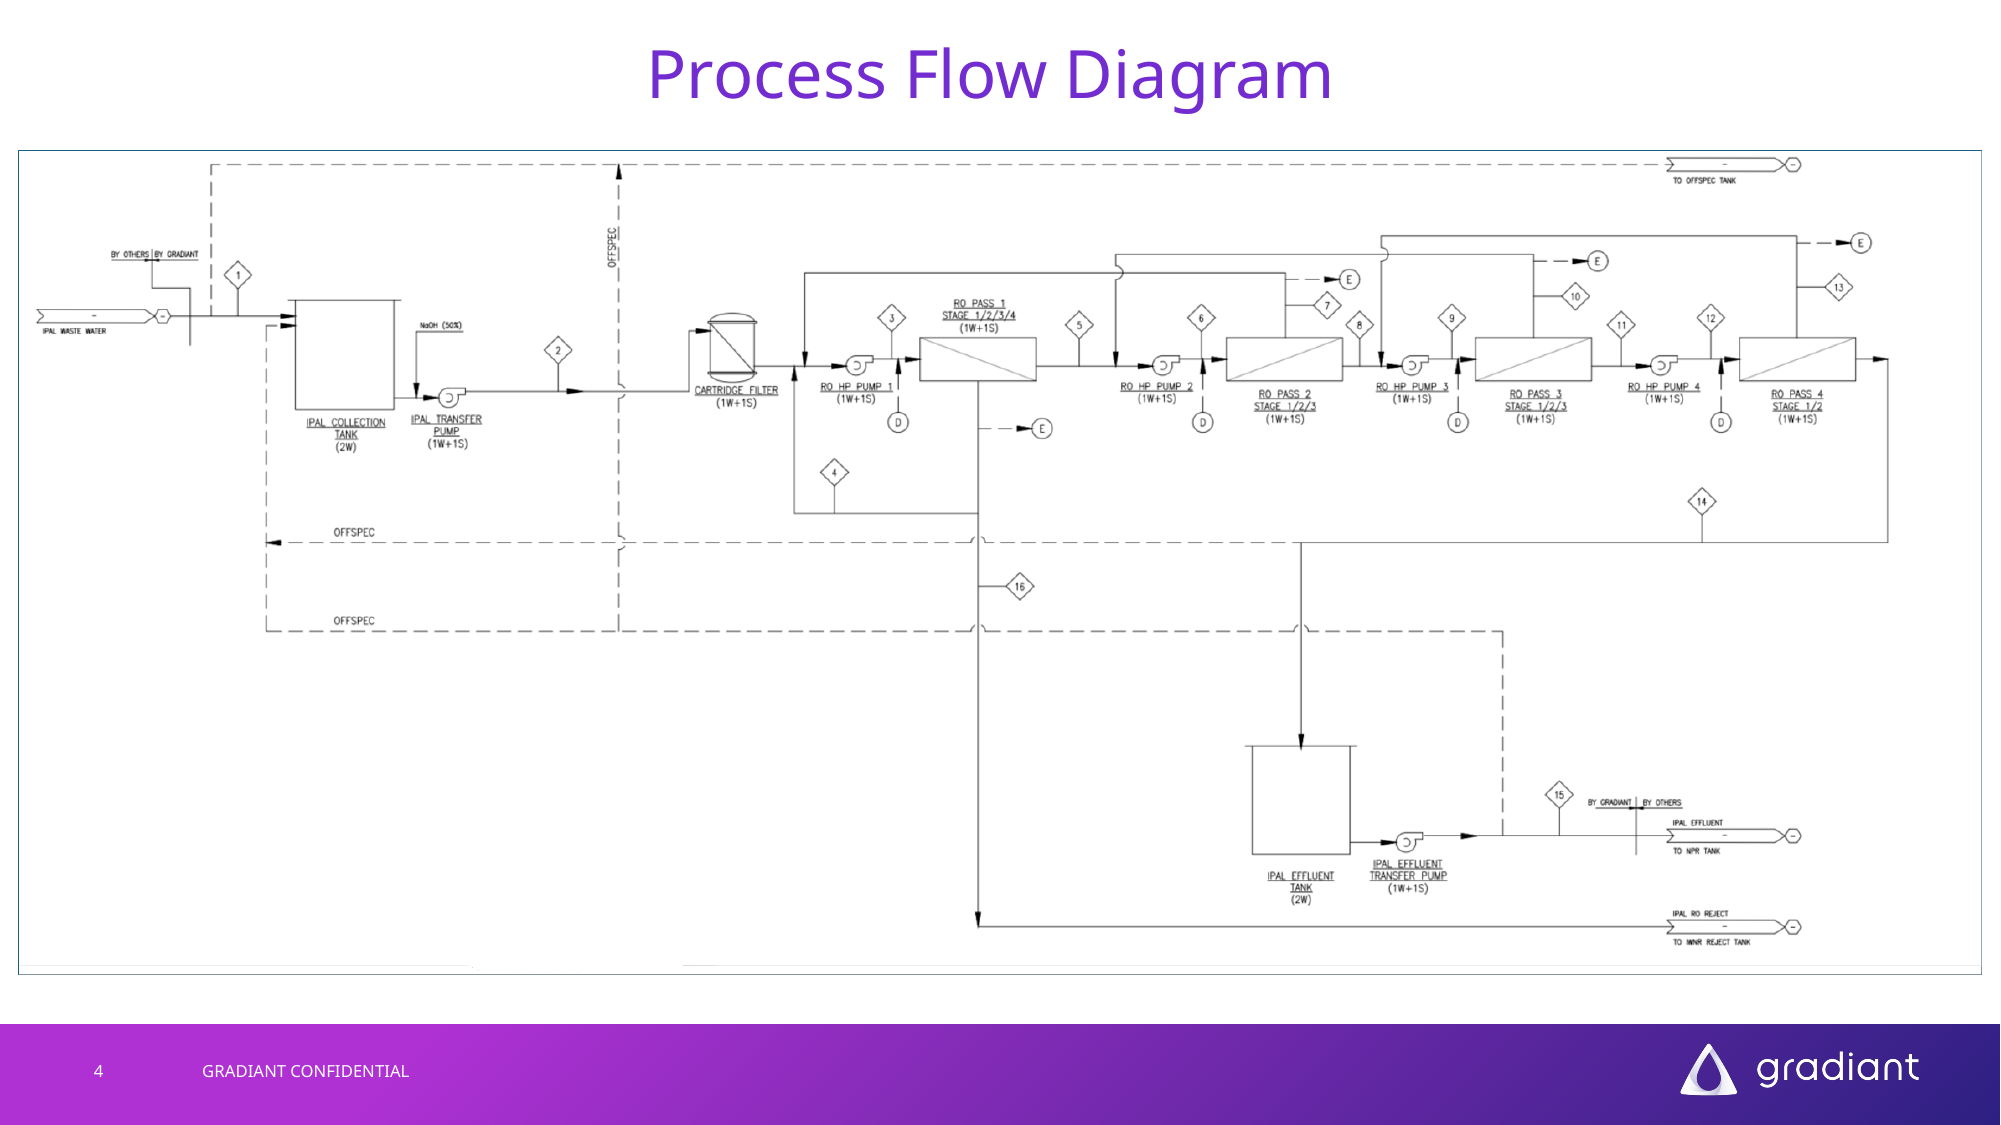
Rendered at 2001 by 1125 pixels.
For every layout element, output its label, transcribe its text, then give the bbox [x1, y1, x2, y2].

title Process Flow Diagram [549, 26, 1451, 128]
picture [1680, 1043, 1919, 1096]
footer GRADIANT CONFIDENTIAL [187, 1042, 862, 1103]
slide_number 4 [78, 1042, 187, 1103]
picture [18, 150, 1982, 975]
